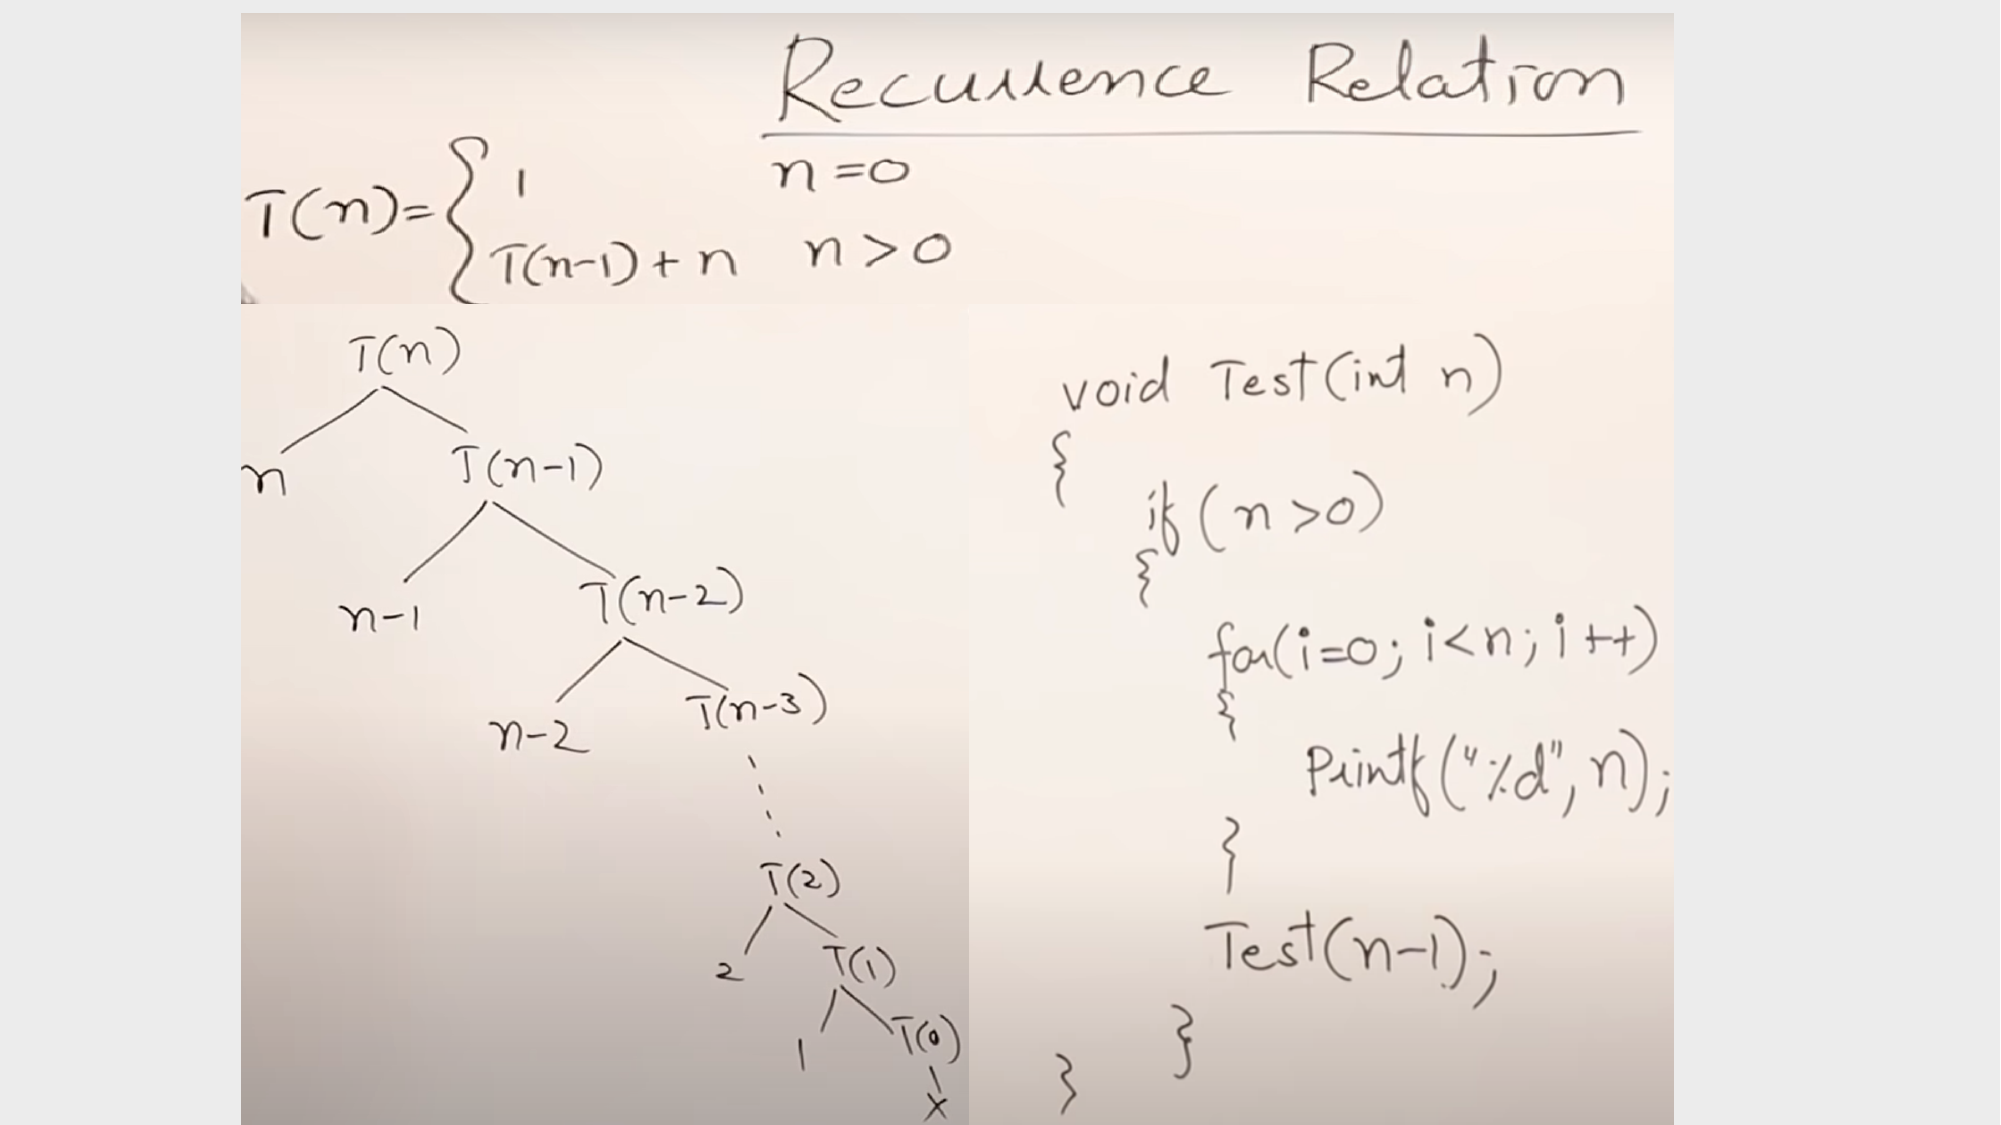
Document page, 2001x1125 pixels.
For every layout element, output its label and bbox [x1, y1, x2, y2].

picture [241, 13, 1674, 1125]
